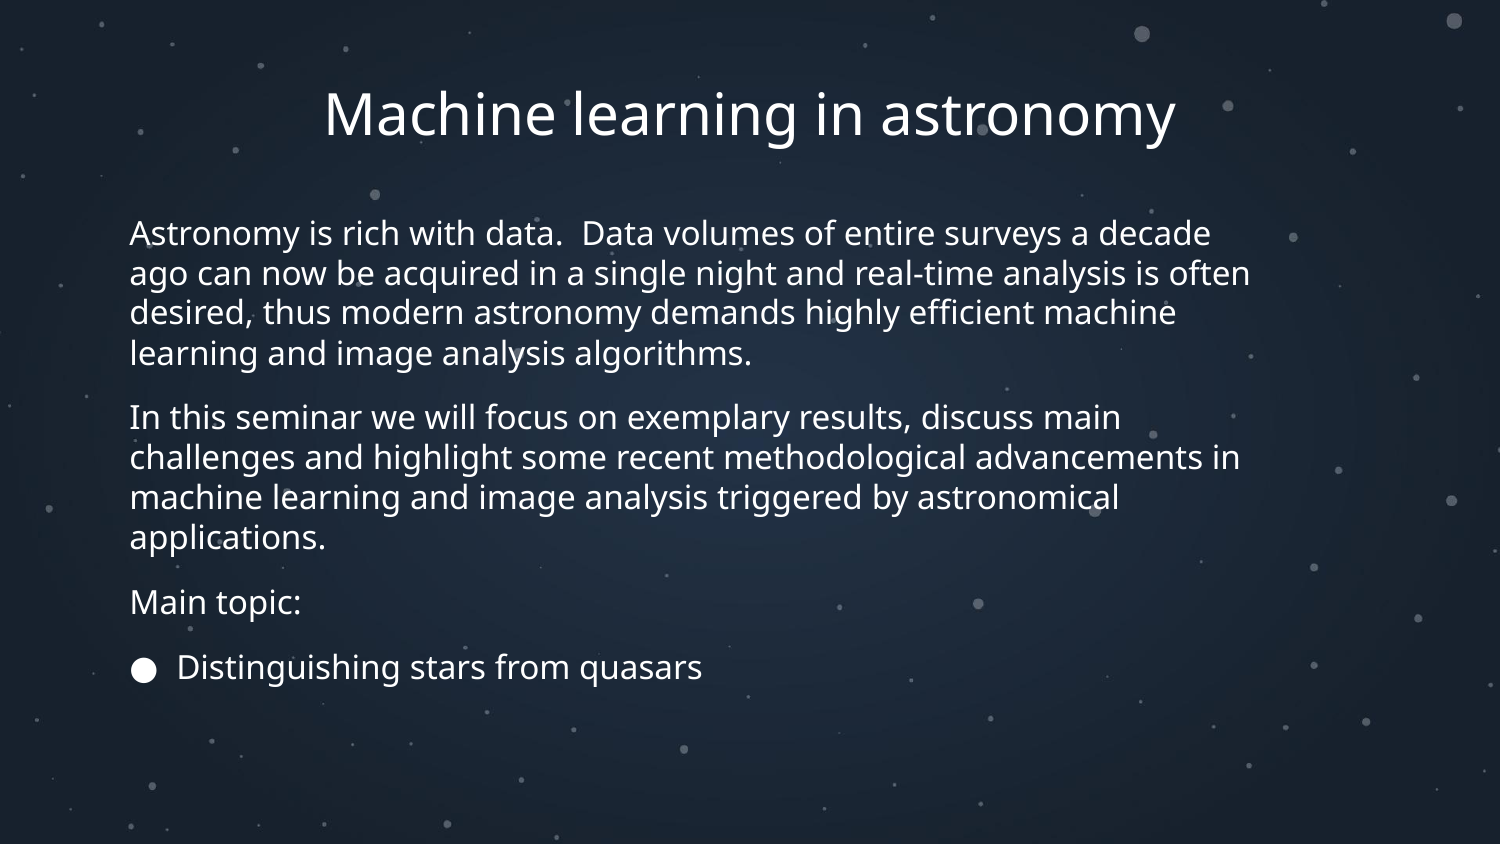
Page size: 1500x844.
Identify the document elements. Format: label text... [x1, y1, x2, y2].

title Machine learning in astronomy [51, 62, 1449, 157]
picture [0, 0, 1500, 844]
list Astronomy is rich with data. Data volumes of entire surveys a decade ago can now be acquired in a single night and real-time analysis is often desired, thus modern astronomy demands highly efficient machine learning and image analysis algorithms. In this seminar we will focus on exemplary results, discuss main challenges and highlight some recent methodological advancements in machine learning and image analysis triggered by astronomical applications. Main topic: Distinguishing stars from quasars [114, 196, 1293, 758]
